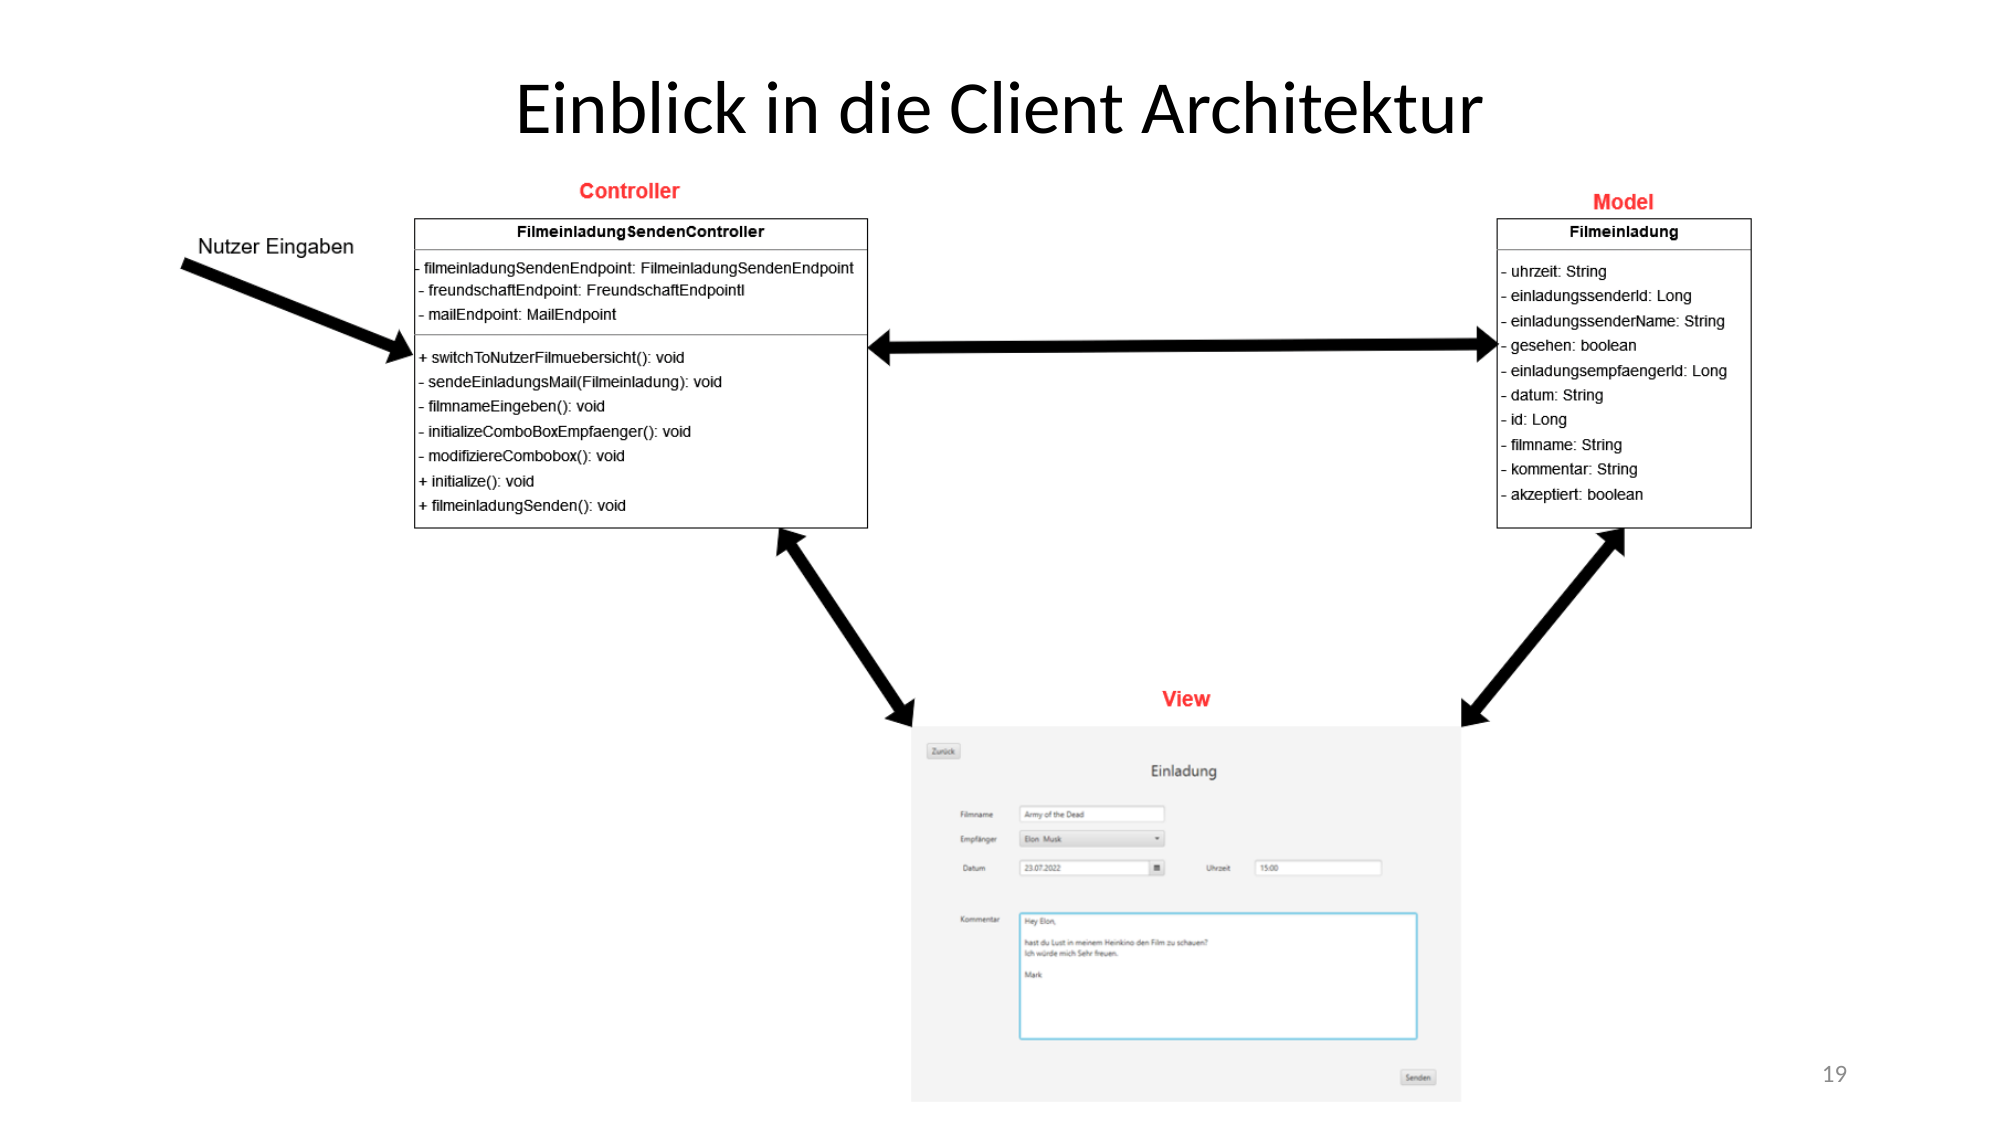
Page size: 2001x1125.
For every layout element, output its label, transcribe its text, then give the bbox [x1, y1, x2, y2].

slide_number 19 [1775, 1042, 1863, 1103]
picture [159, 152, 1775, 1125]
text_box Einblick in die Client Architektur [500, 50, 1500, 152]
